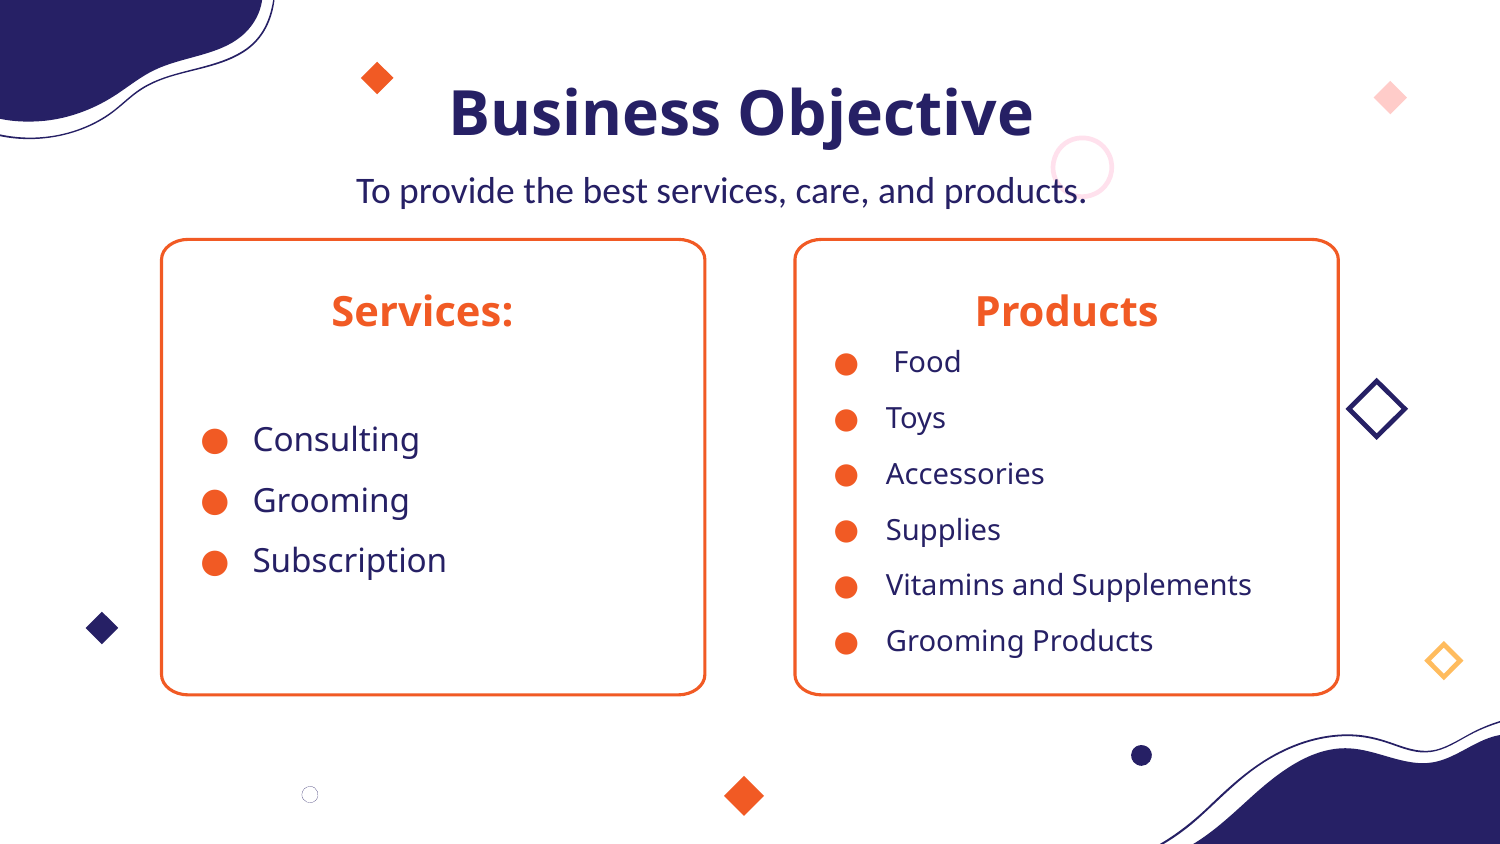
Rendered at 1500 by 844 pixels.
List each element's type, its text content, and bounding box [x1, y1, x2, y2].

title Services: [162, 268, 704, 350]
list Consulting Grooming Subscription [162, 350, 704, 663]
text_box To provide the best services, care, and products. [316, 158, 1184, 254]
list Food Toys Accessories Supplies Vitamins and Supplements Grooming Products [795, 350, 1338, 663]
title Products [795, 268, 1338, 350]
title Business Objective [117, 79, 1383, 141]
